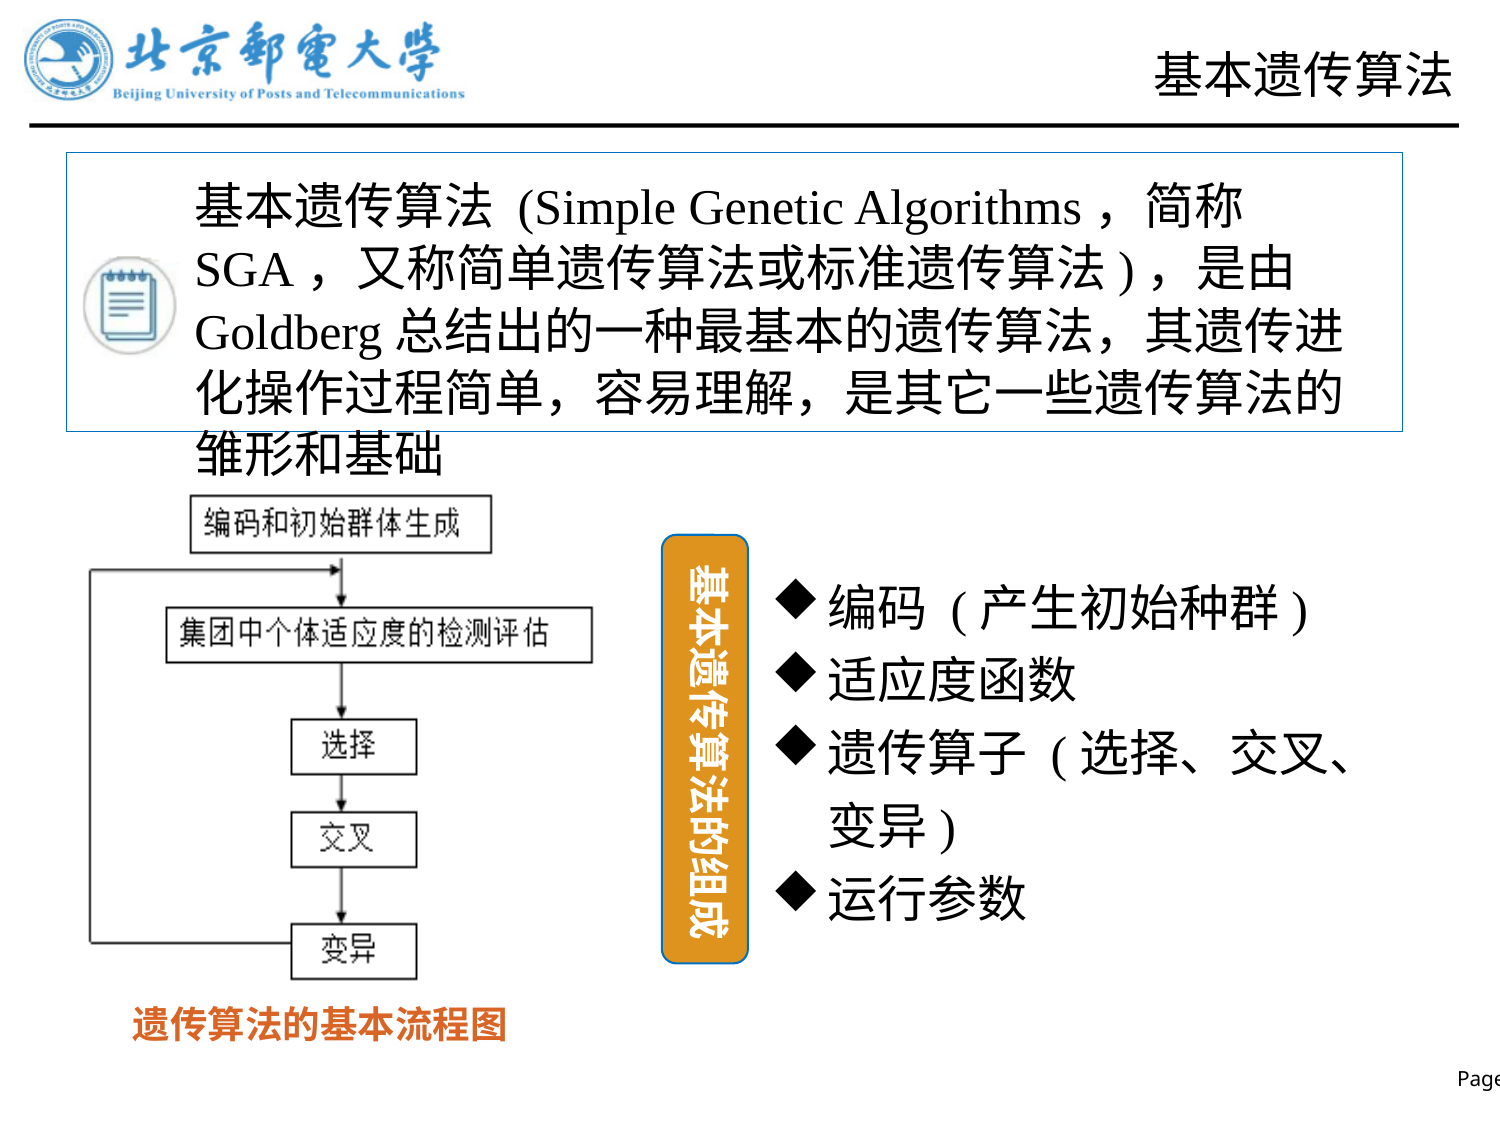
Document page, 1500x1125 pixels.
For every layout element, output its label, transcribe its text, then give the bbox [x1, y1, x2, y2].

text_box [66, 152, 1403, 432]
picture [23, 19, 467, 102]
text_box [82, 255, 180, 358]
text_box [660, 533, 749, 962]
text_box 基本遗传算法的组成 [661, 549, 743, 964]
text_box 编码 (产生初始种群) 适应度函数 遗传算子 (选择、交叉、变异) 运行参数 [756, 555, 1428, 936]
title 基本遗传算法 [728, 16, 1469, 130]
text_box 基本遗传算法 (Simple Genetic Algorithms，简称SGA，又称简单遗传算法或标准遗传算法)，是由Goldberg总结出的一种最基本的遗传算法，其遗传进化操作过程简单，容易理解，是其它一些遗传算法的雏形和基础 [179, 164, 1397, 492]
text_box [82, 489, 596, 989]
text_box 遗传算法的基本流程图 [118, 993, 536, 1054]
